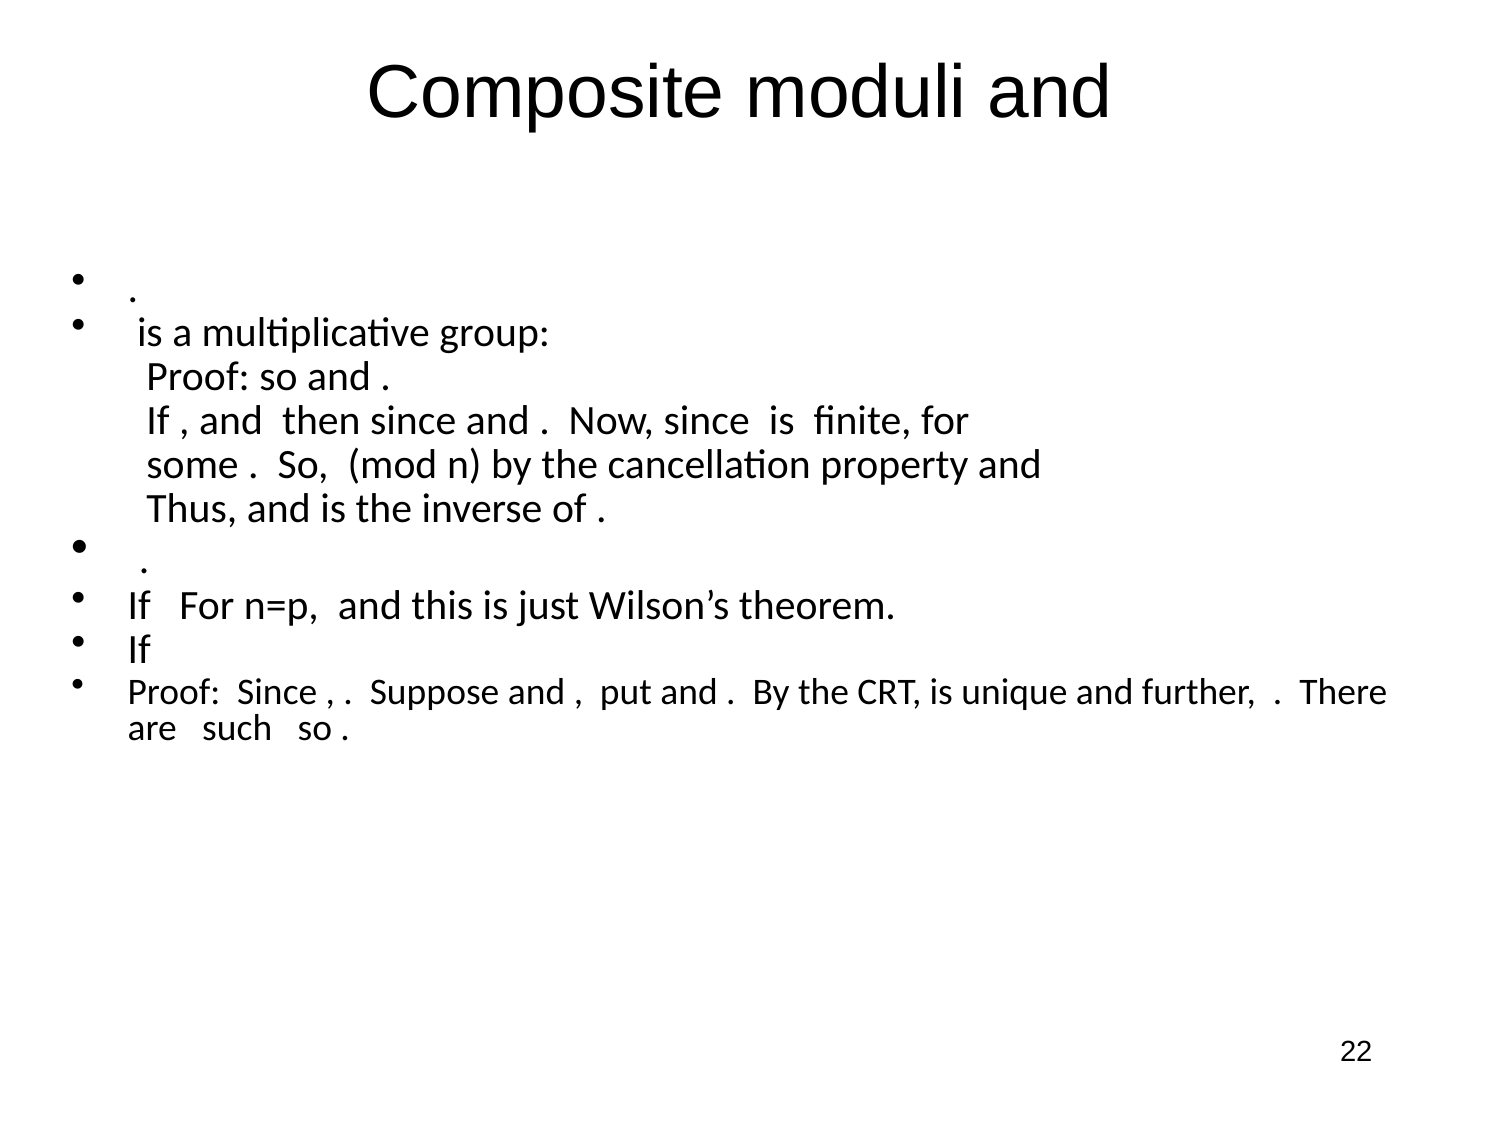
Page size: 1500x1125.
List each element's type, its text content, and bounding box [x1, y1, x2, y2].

slide_number 22 [1074, 1024, 1388, 1101]
